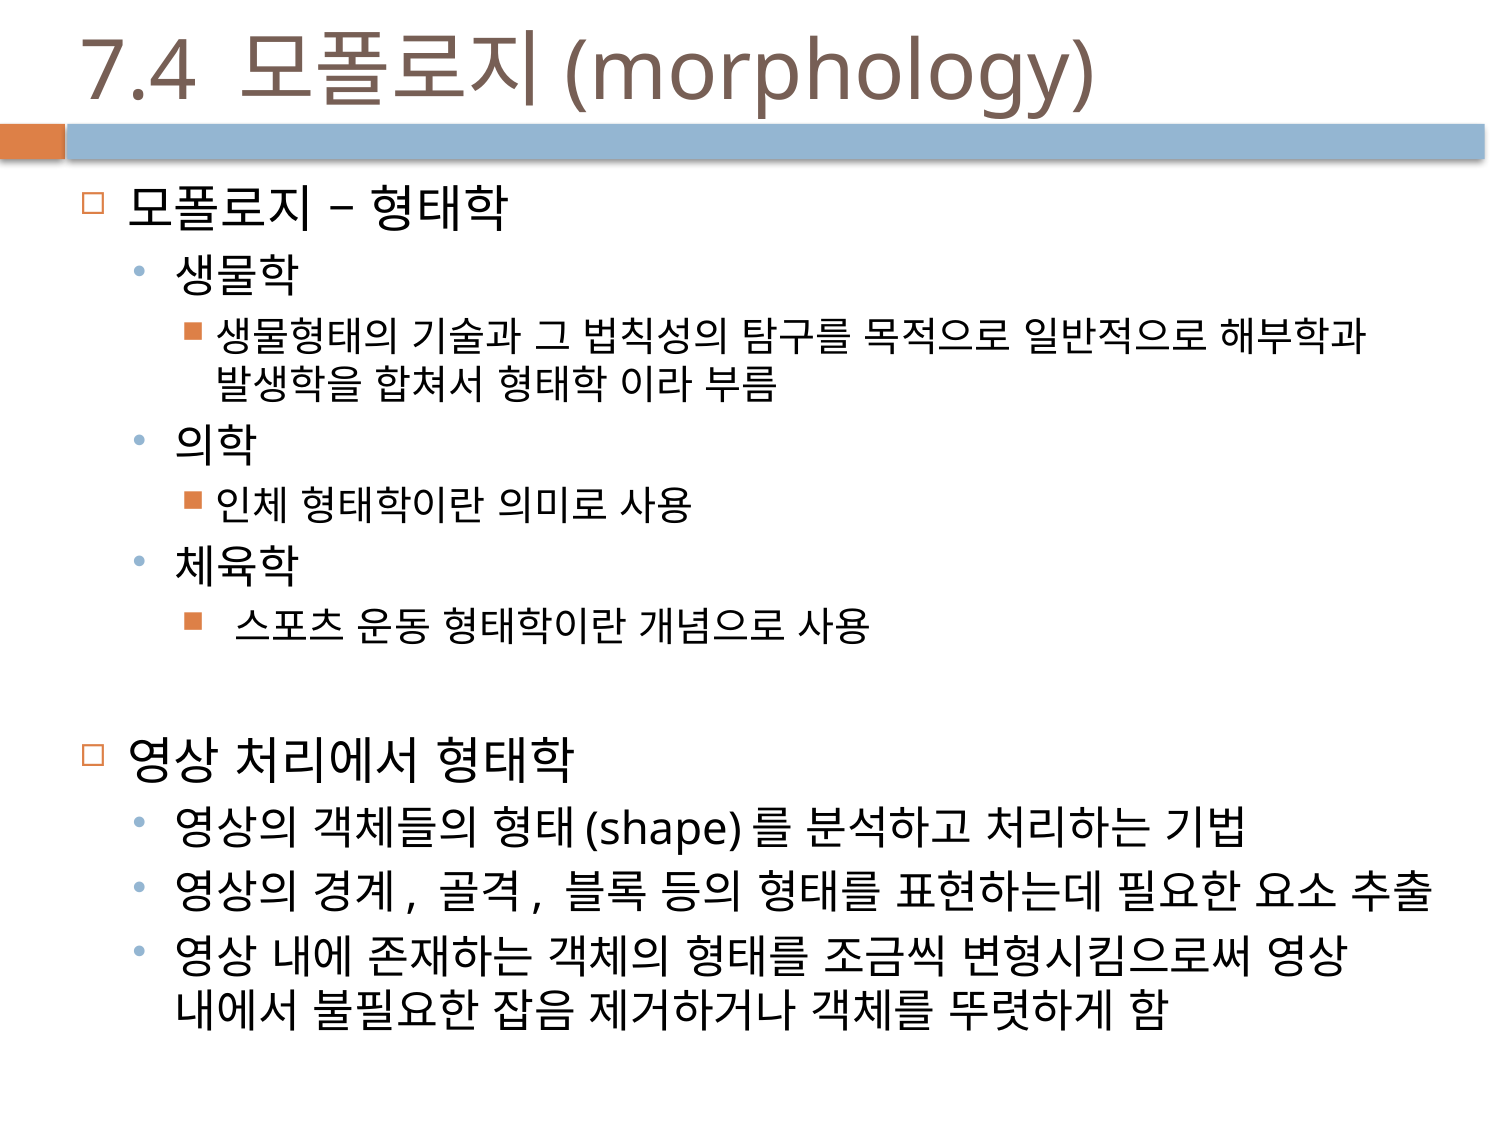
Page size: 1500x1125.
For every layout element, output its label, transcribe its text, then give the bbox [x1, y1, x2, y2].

title 7.4 모폴로지(morphology) [64, 7, 1471, 126]
list 모폴로지 – 형태학 생물학 생물형태의 기술과 그 법칙성의 탐구를 목적으로 일반적으로 해부학과 발생학을 합쳐서 형태학 이라 부름 의학 인체 형태학이란 의미로 사용 체육학 스포츠 운동 형태학이란 개념으로 사용 영상 처리에서 형태학 영상의 객체들의 형태(shape)를 분석하고 처리하는 기법 영상의 경계, 골격, 블록 등의 형태를 표현하는데 필요한 요소 추출 영상 내에 존재하는 객체의 형태를 조금씩 변형시킴으로써 영상 내에서 불필요한 잡음 제거하거나 객체를 뚜렷하게 함 [64, 169, 1471, 1059]
